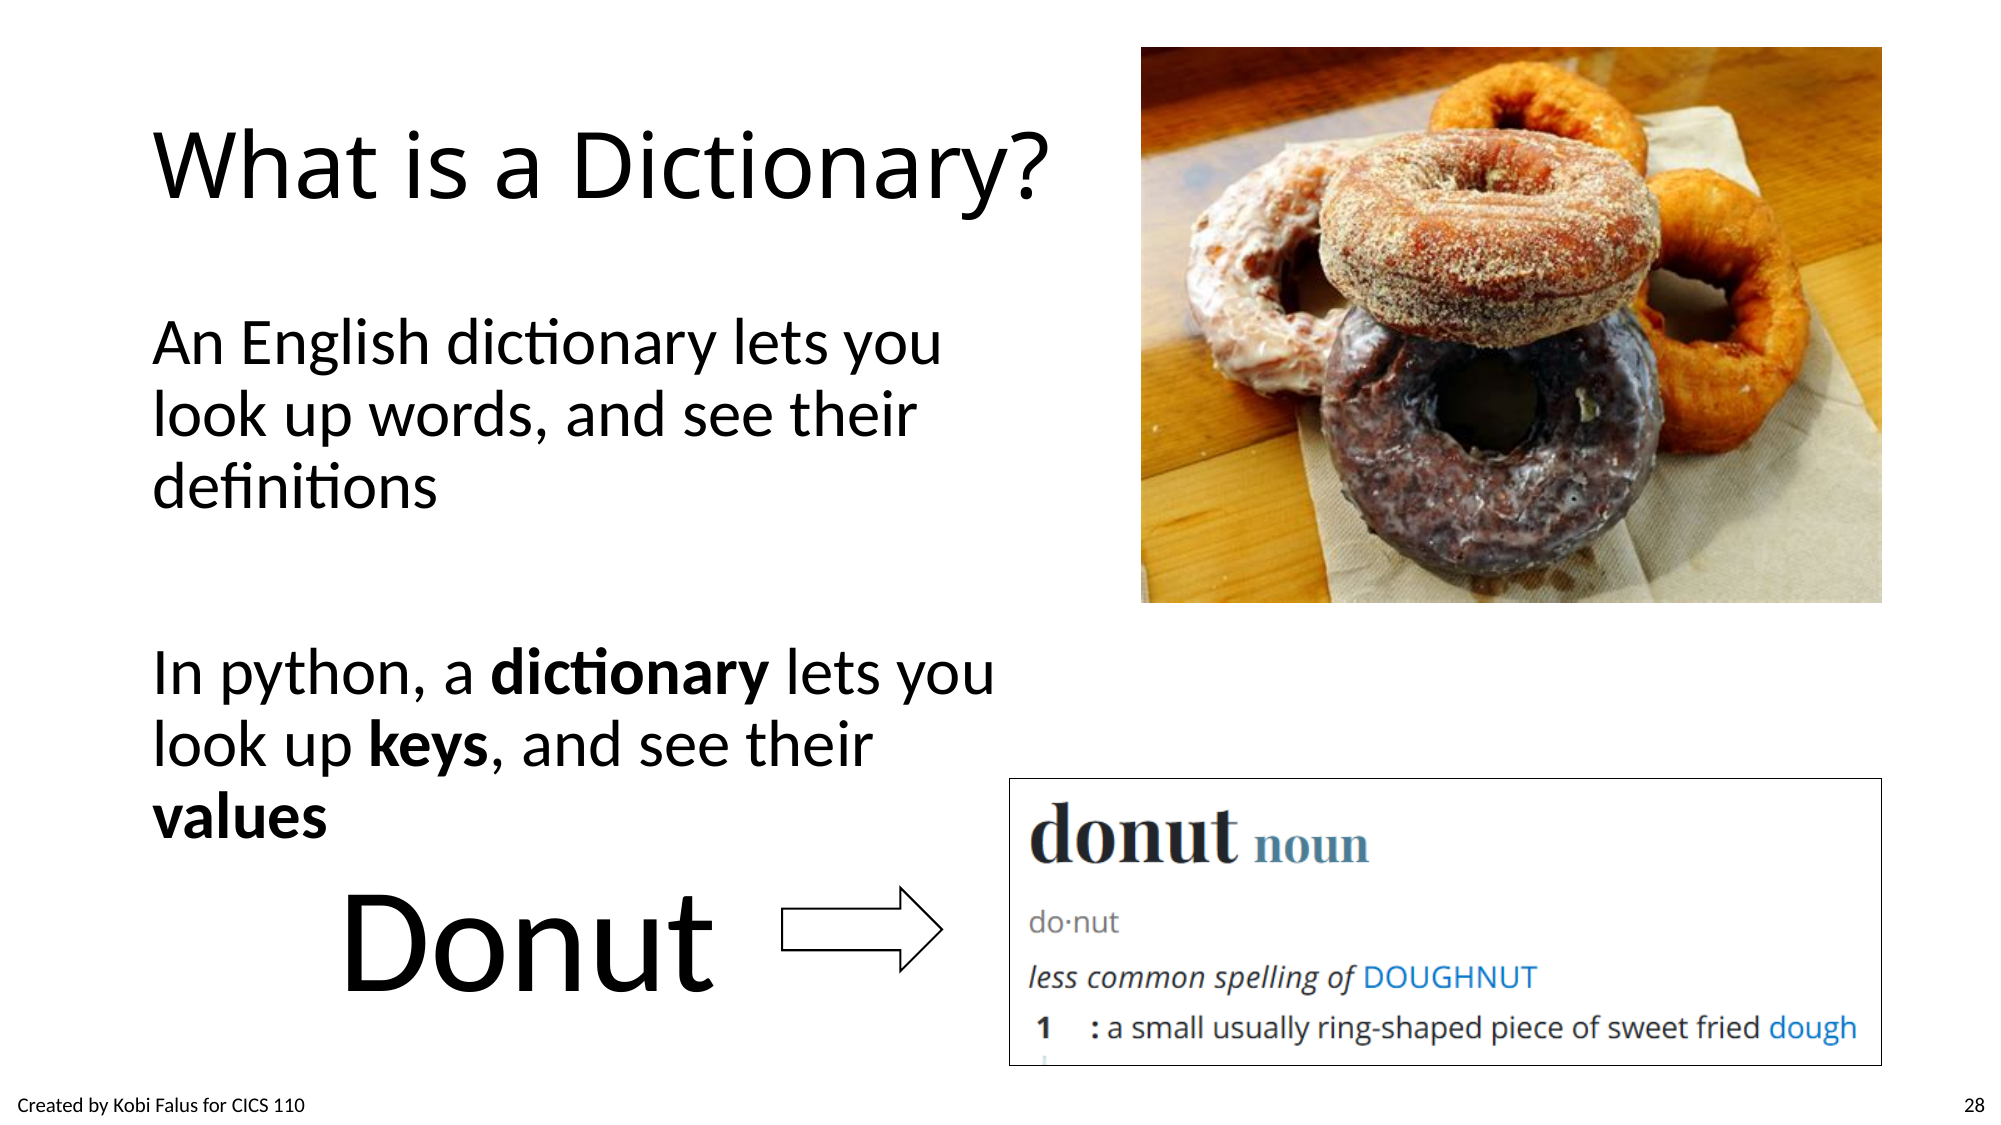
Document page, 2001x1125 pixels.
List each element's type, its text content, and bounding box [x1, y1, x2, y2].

text_box [781, 885, 944, 974]
list An English dictionary lets you look up words, and see their definitions In python, a dictionary lets you look up keys, and see their values [137, 299, 1044, 904]
text_box Donut [288, 834, 768, 1030]
picture [1009, 778, 1882, 1066]
picture [1141, 47, 1882, 603]
title What is a Dictionary? [137, 59, 1141, 278]
